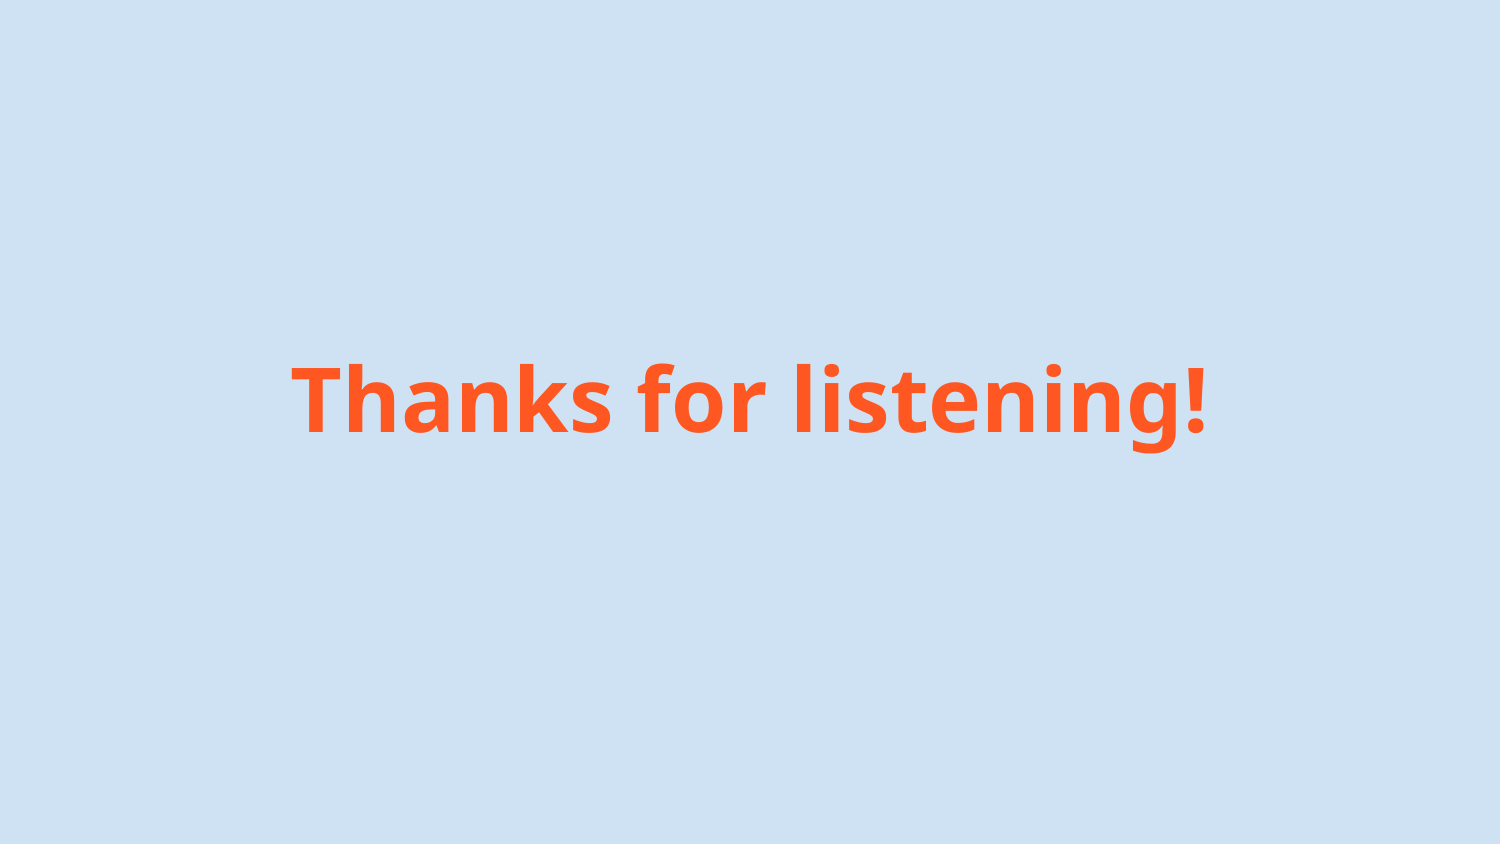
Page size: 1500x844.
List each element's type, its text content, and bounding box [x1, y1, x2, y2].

title Thanks for listening! [51, 327, 1449, 422]
